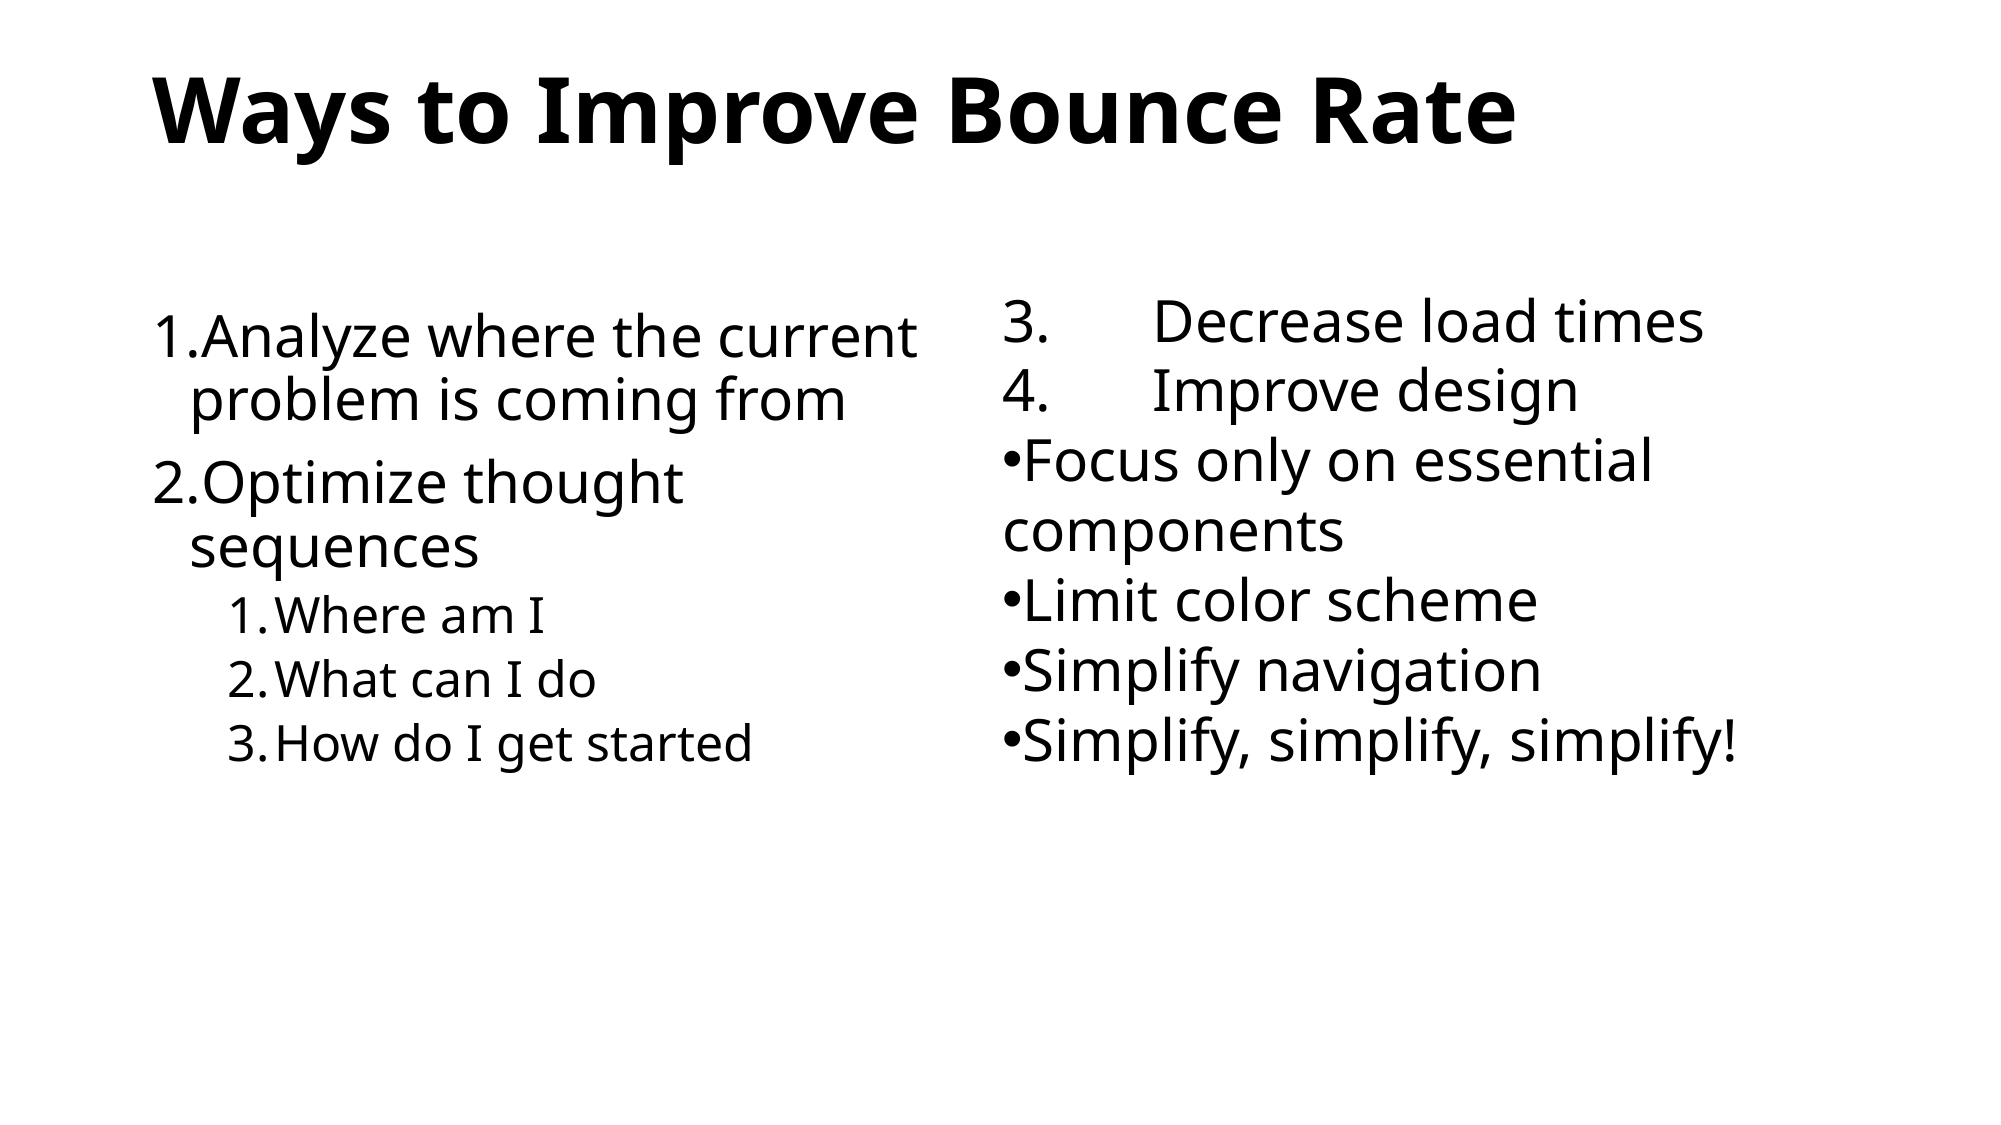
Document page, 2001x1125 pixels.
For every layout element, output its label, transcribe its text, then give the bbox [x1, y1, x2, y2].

list 3. Decrease load times 4. Improve design Focus only on essential components Limit color scheme Simplify navigation Simplify, simplify, simplify! [987, 189, 1975, 843]
title Ways to Improve Bounce Rate [137, 59, 1863, 278]
list Analyze where the current problem is coming from Optimize thought sequences Where am I What can I do How do I get started [137, 299, 988, 1014]
